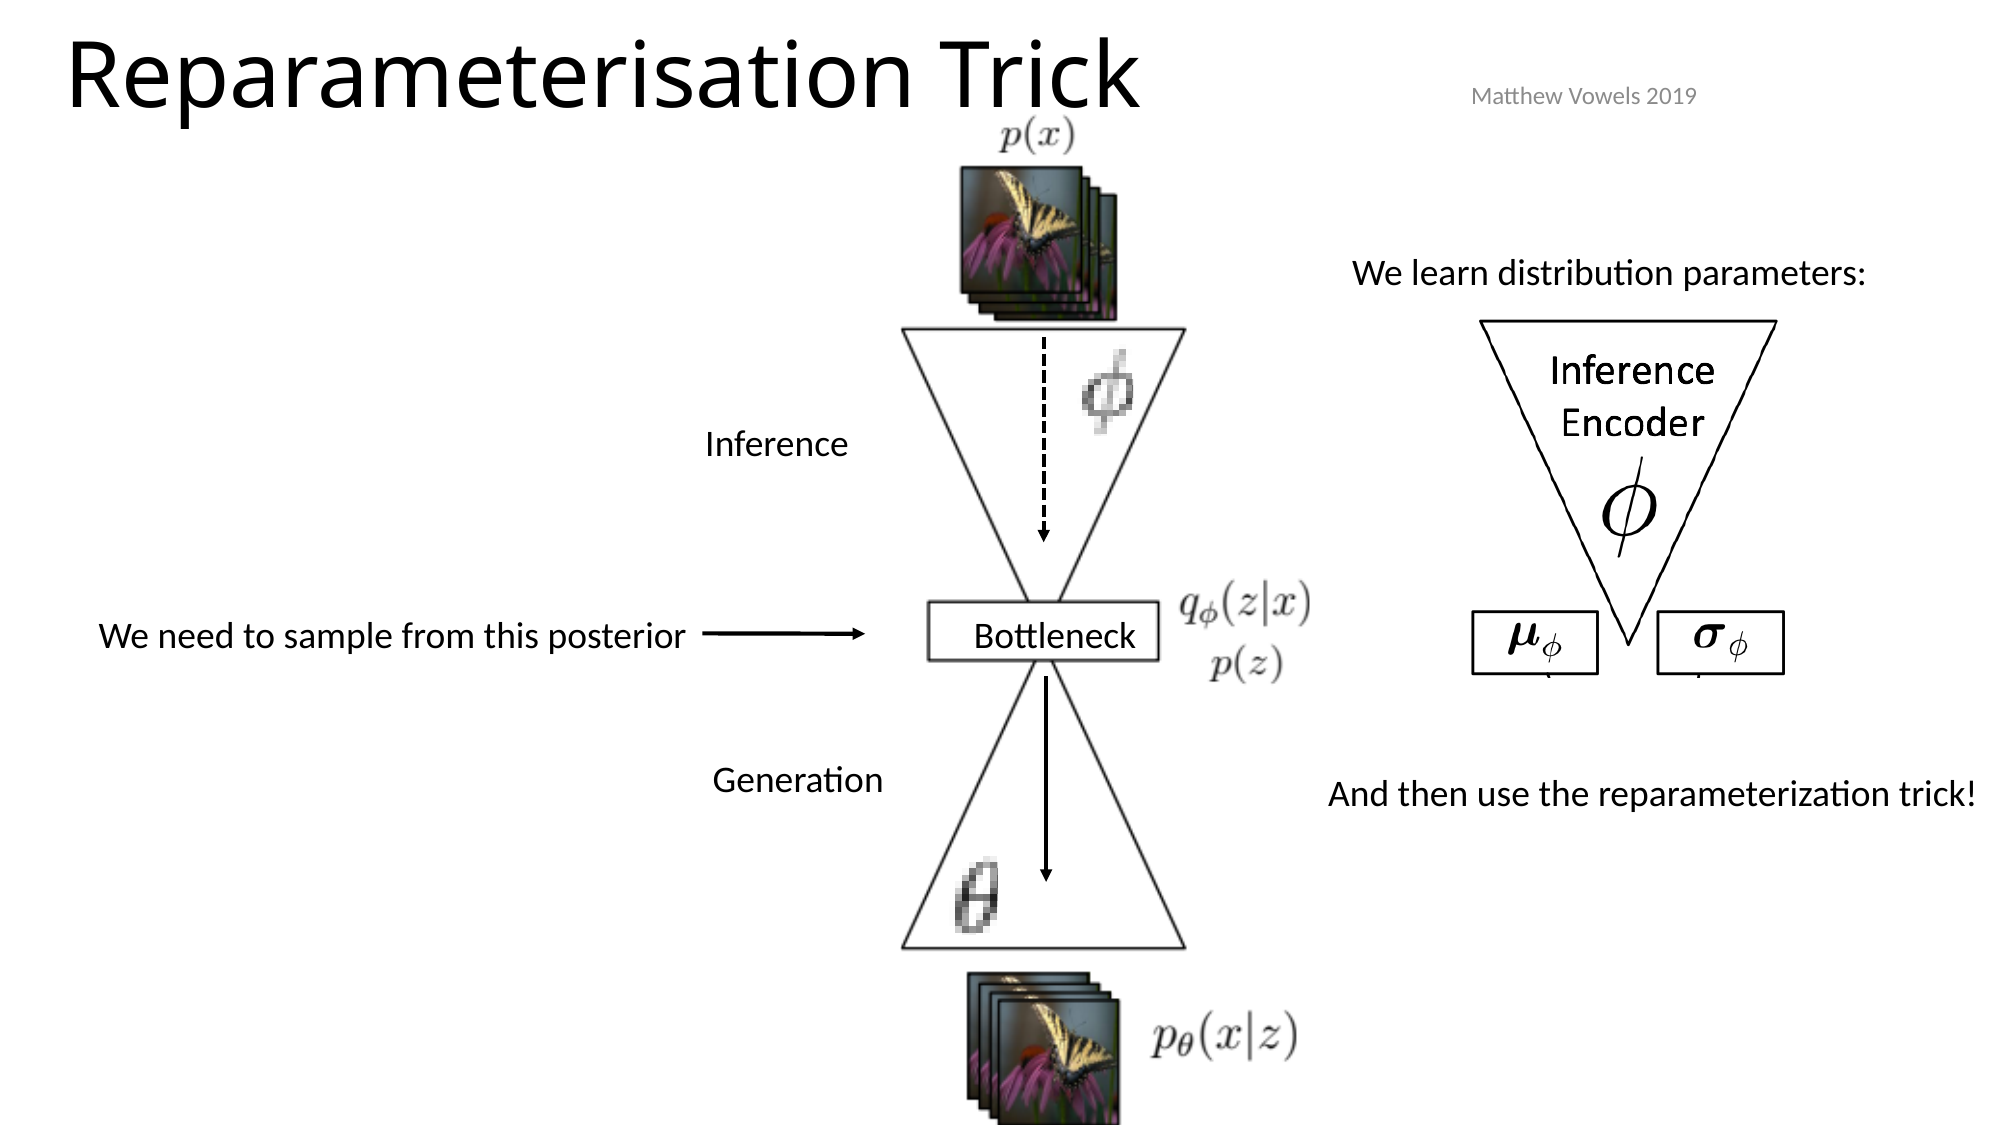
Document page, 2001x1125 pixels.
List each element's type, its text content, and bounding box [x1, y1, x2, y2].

picture [948, 856, 999, 935]
text_box Generation [698, 747, 899, 807]
picture [1445, 315, 1805, 678]
text_box We learn distribution parameters: [1337, 241, 1883, 301]
slide_number Matthew Vowels 2019 [1456, 64, 1907, 125]
text_box We need to sample from this posterior [83, 603, 703, 664]
text_box Inference [690, 411, 864, 471]
picture [1076, 343, 1134, 436]
title Reparameterisation Trick [49, 0, 1775, 187]
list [900, 113, 1310, 1125]
text_box And then use the reparameterization trick! [1313, 761, 1994, 822]
